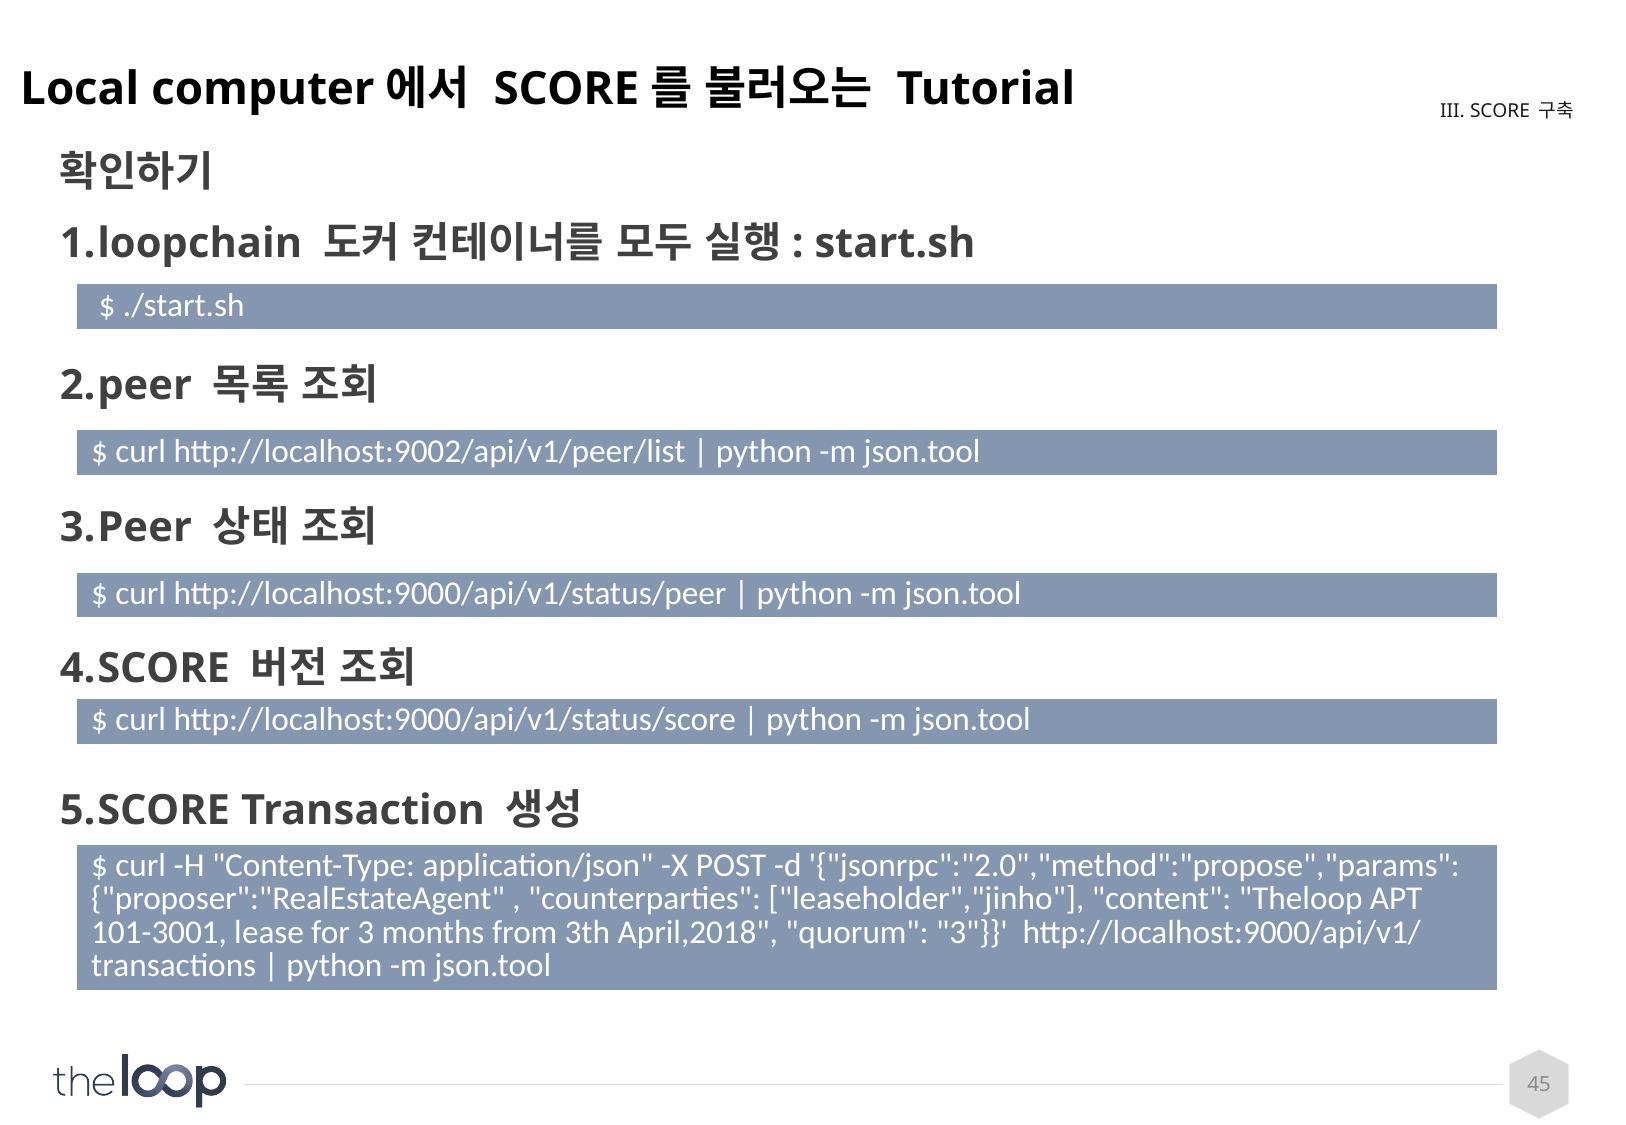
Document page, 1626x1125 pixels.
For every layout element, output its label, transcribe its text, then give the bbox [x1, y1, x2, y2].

title Local computer에서 SCORE를 불러오는 Tutorial [5, 59, 1475, 121]
table_header $ curl http://localhost:9000/api/v1/status/score | python -m json.tool [77, 699, 1497, 744]
table_header $ curl http://localhost:9002/api/v1/peer/list | python -m json.tool [77, 430, 1497, 475]
picture [21, 1021, 258, 1125]
list 확인하기 loopchain 도커 컨테이너를 모두 실행: start.sh peer 목록 조회 Peer 상태 조회 SCORE 버전 조회 SCORE Transaction 생성 [44, 137, 1528, 1046]
table_header $ curl -H "Content-Type: application/json" -X POST -d '{"jsonrpc":"2.0","method":"propose","params":{"proposer":"RealEstateAgent" , "counterparties": ["leaseholder","jinho"], "content": "Theloop APT 101-3001, lease for 3 months from 3th April,2018", "quorum": "3"}}' http://localhost:9000/api/v1/transactions | python -m json.tool [77, 845, 1497, 990]
slide_number 45 [1497, 1054, 1581, 1115]
text_box III. SCORE 구축 [1271, 93, 1589, 130]
table_header $ ./start.sh [77, 284, 1497, 329]
table_header $ curl http://localhost:9000/api/v1/status/peer | python -m json.tool [77, 573, 1497, 617]
